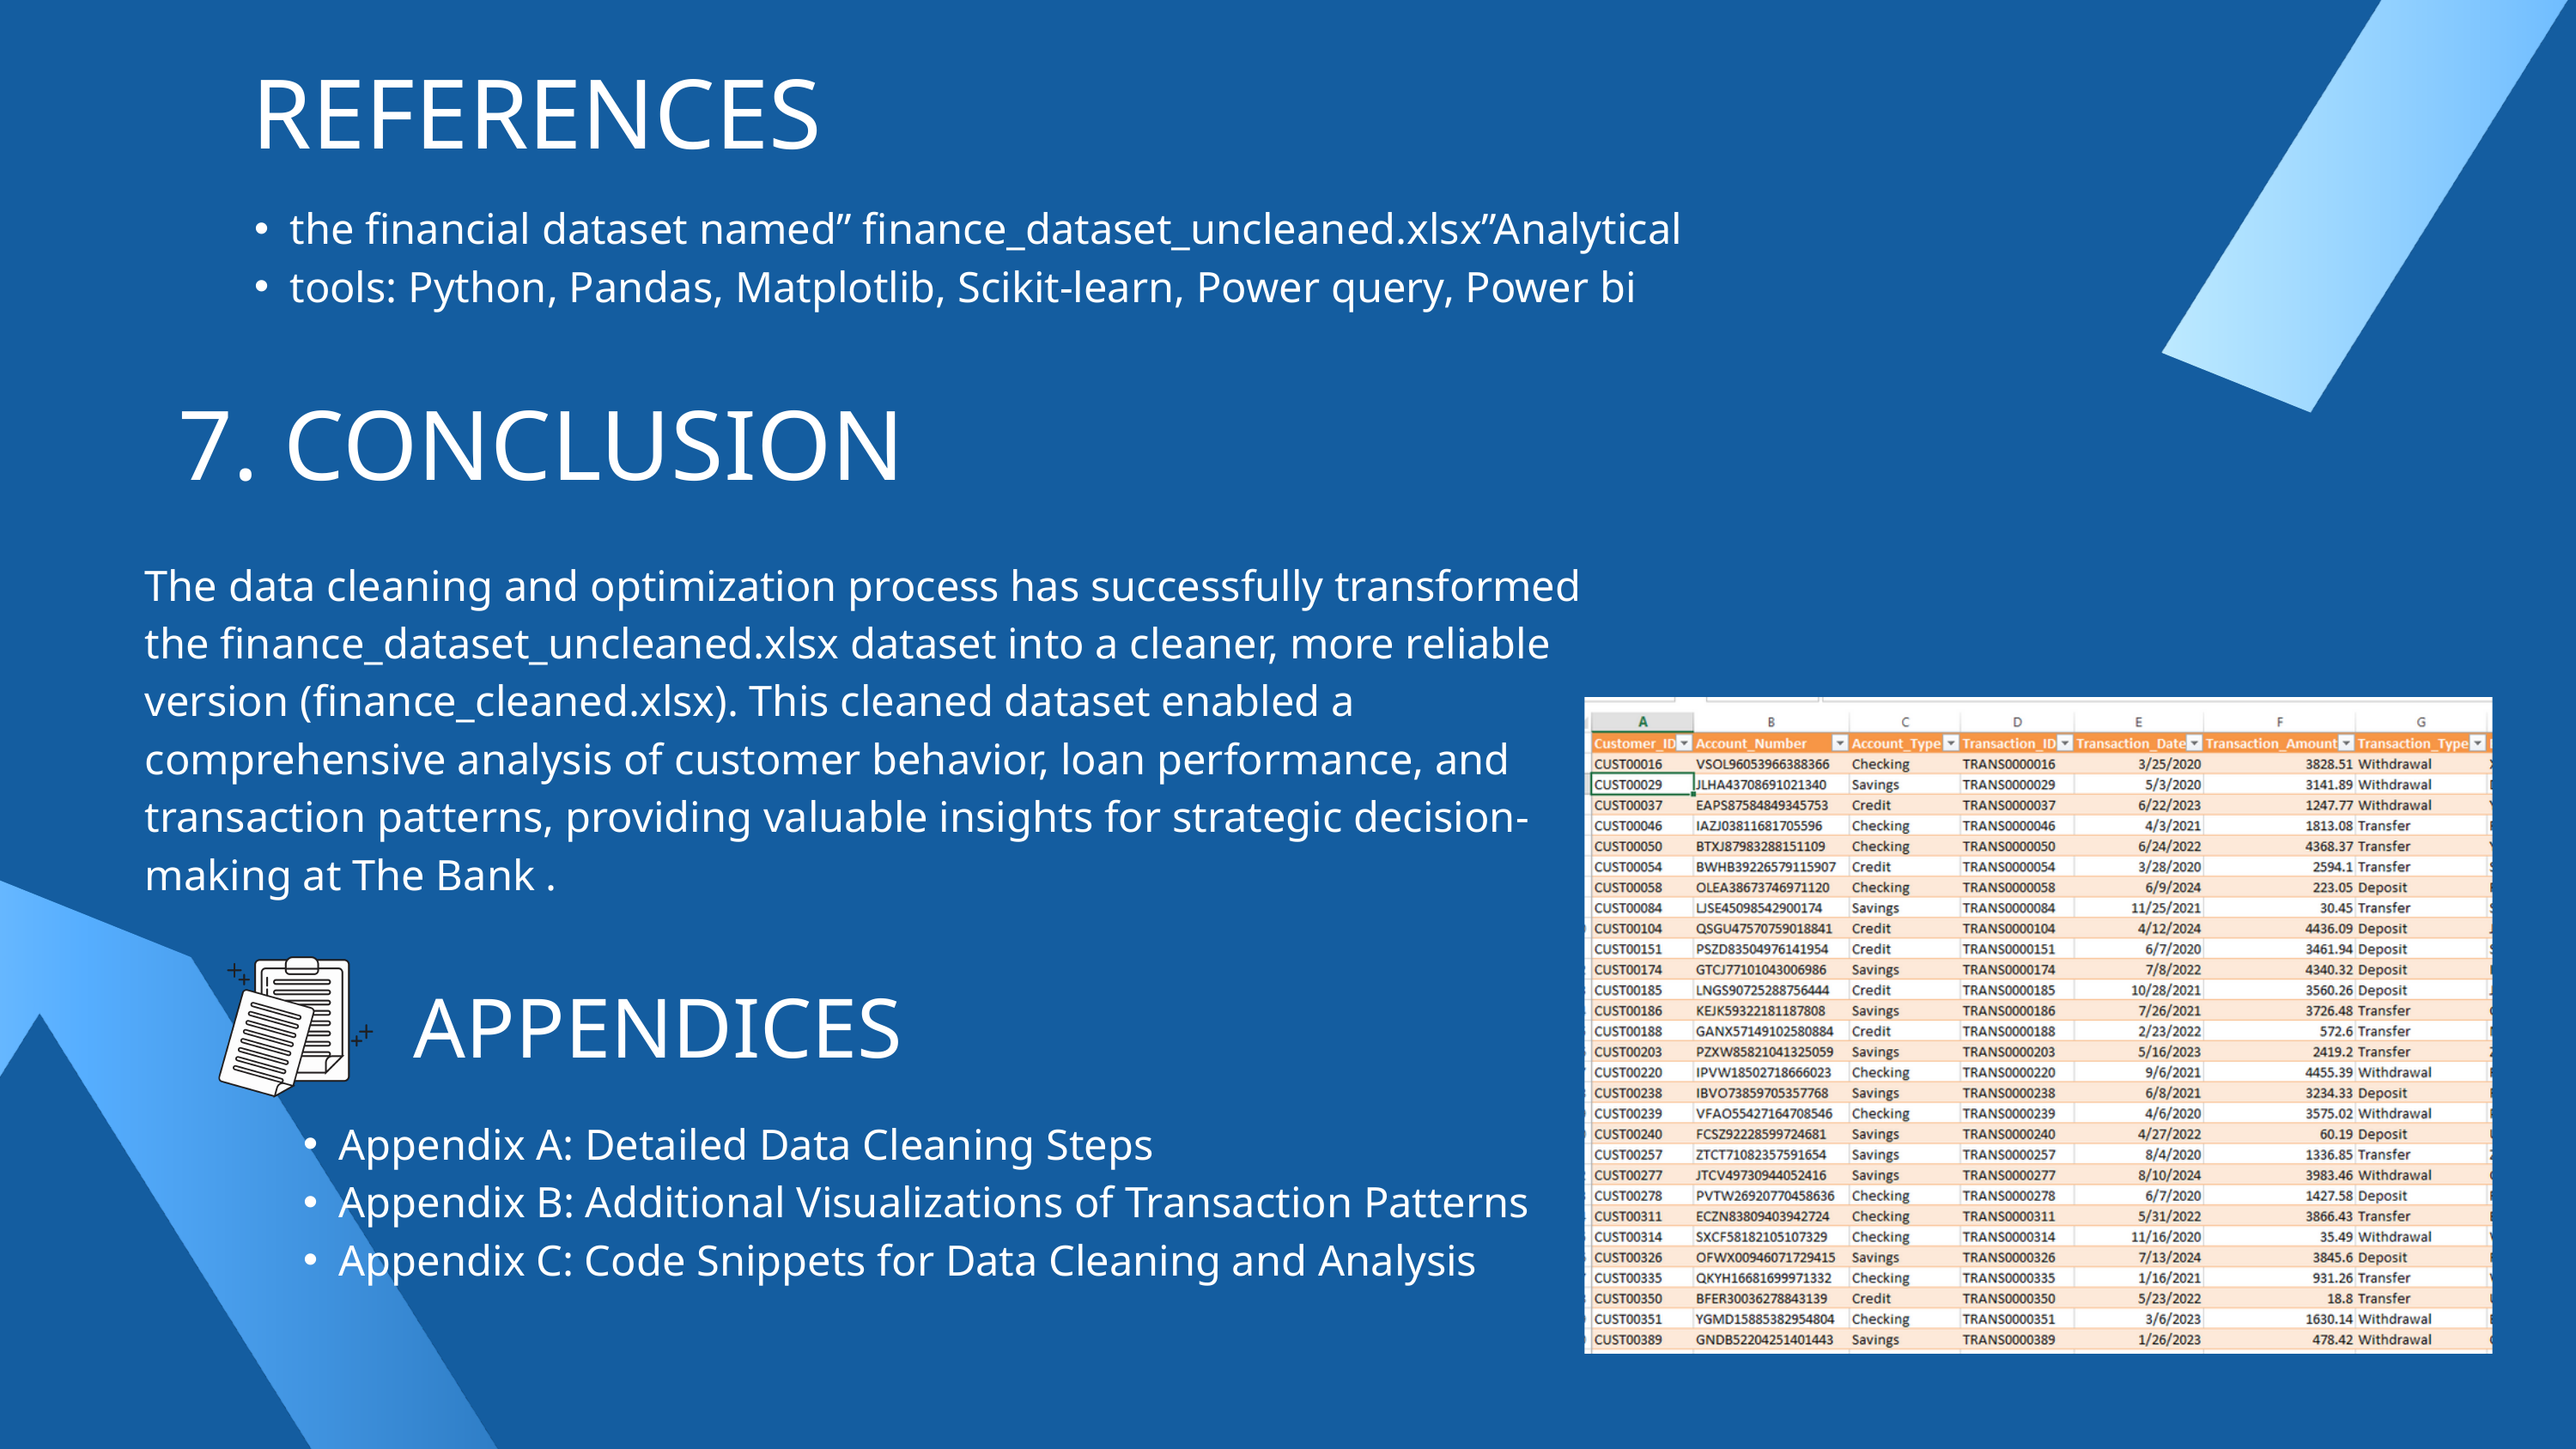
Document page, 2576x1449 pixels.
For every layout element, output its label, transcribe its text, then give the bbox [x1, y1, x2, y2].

text_box [218, 1075, 374, 1098]
text_box 7. CONCLUSION [0, 384, 1120, 500]
text_box [1584, 697, 2493, 1354]
text_box [0, 880, 714, 1449]
text_box [1923, 0, 2576, 519]
text_box Appendix A: Detailed Data Cleaning Steps Appendix B: Additional Visualizations of Transaction Patterns Appendix C: Code Snippets for Data Cleaning and Analysis [267, 1110, 1760, 1343]
text_box APPENDICES [81, 976, 1236, 1075]
text_box The data cleaning and optimization process has successfully transformed the finance_dataset_uncleaned.xlsx dataset into a cleaner, more reliable version (finance_cleaned.xlsx). This cleaned dataset enabled a comprehensive analysis of customer behavior, loan performance, and transaction patterns, providing valuable insights for strategic decision-making at The Bank . [144, 551, 1638, 1015]
text_box the financial dataset named” finance_dataset_uncleaned.xlsx”Analytical tools: Python, Pandas, Matplotlib, Scikit-learn, Power query, Power bi [218, 195, 1711, 369]
text_box [218, 956, 374, 976]
text_box REFERENCES [0, 52, 1103, 284]
